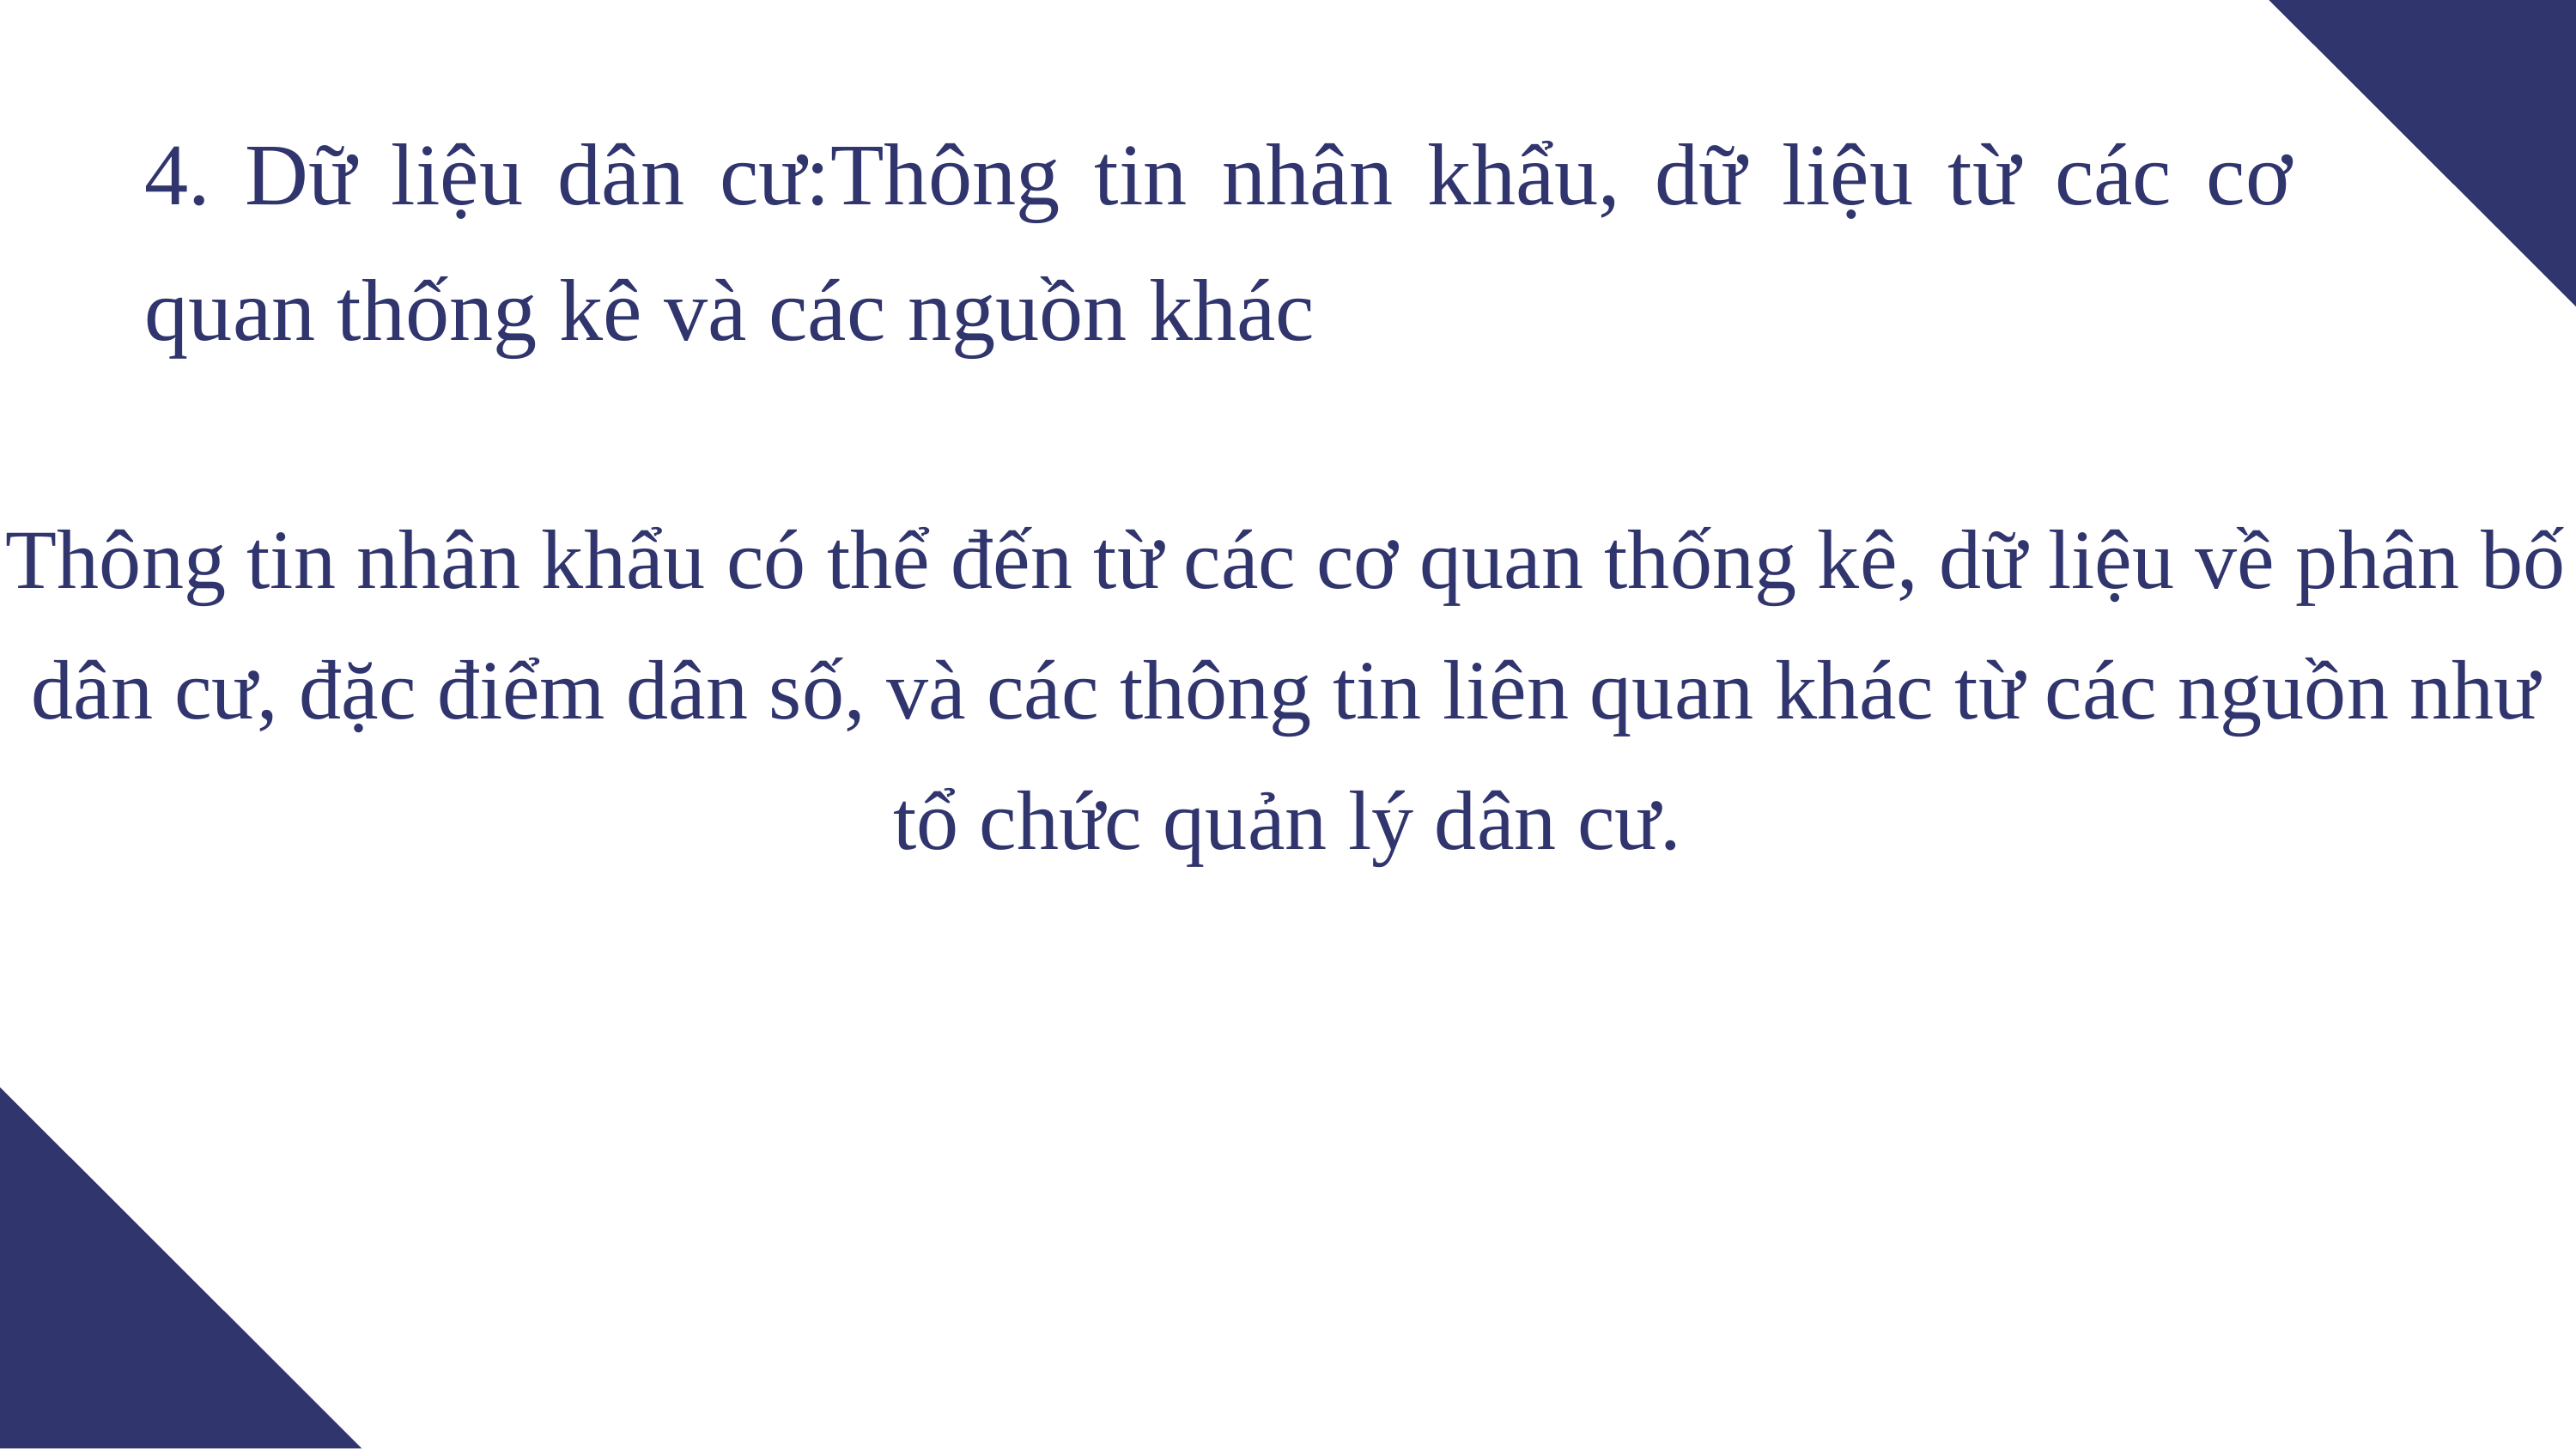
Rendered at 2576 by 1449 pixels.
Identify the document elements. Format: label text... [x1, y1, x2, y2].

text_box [0, 1087, 362, 1449]
text_box Thông tin nhân khẩu có thể đến từ các cơ quan thống kê, dữ liệu về phân bố dân cư, đặc điểm dân số, và các thông tin liên quan khác từ các nguồn như tổ chức quản lý dân cư. [0, 474, 2576, 867]
text_box 4. Dữ liệu dân cư:Thông tin nhân khẩu, dữ liệu từ các cơ quan thống kê và các nguồn khác [144, 85, 2264, 359]
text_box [2269, 0, 2576, 364]
